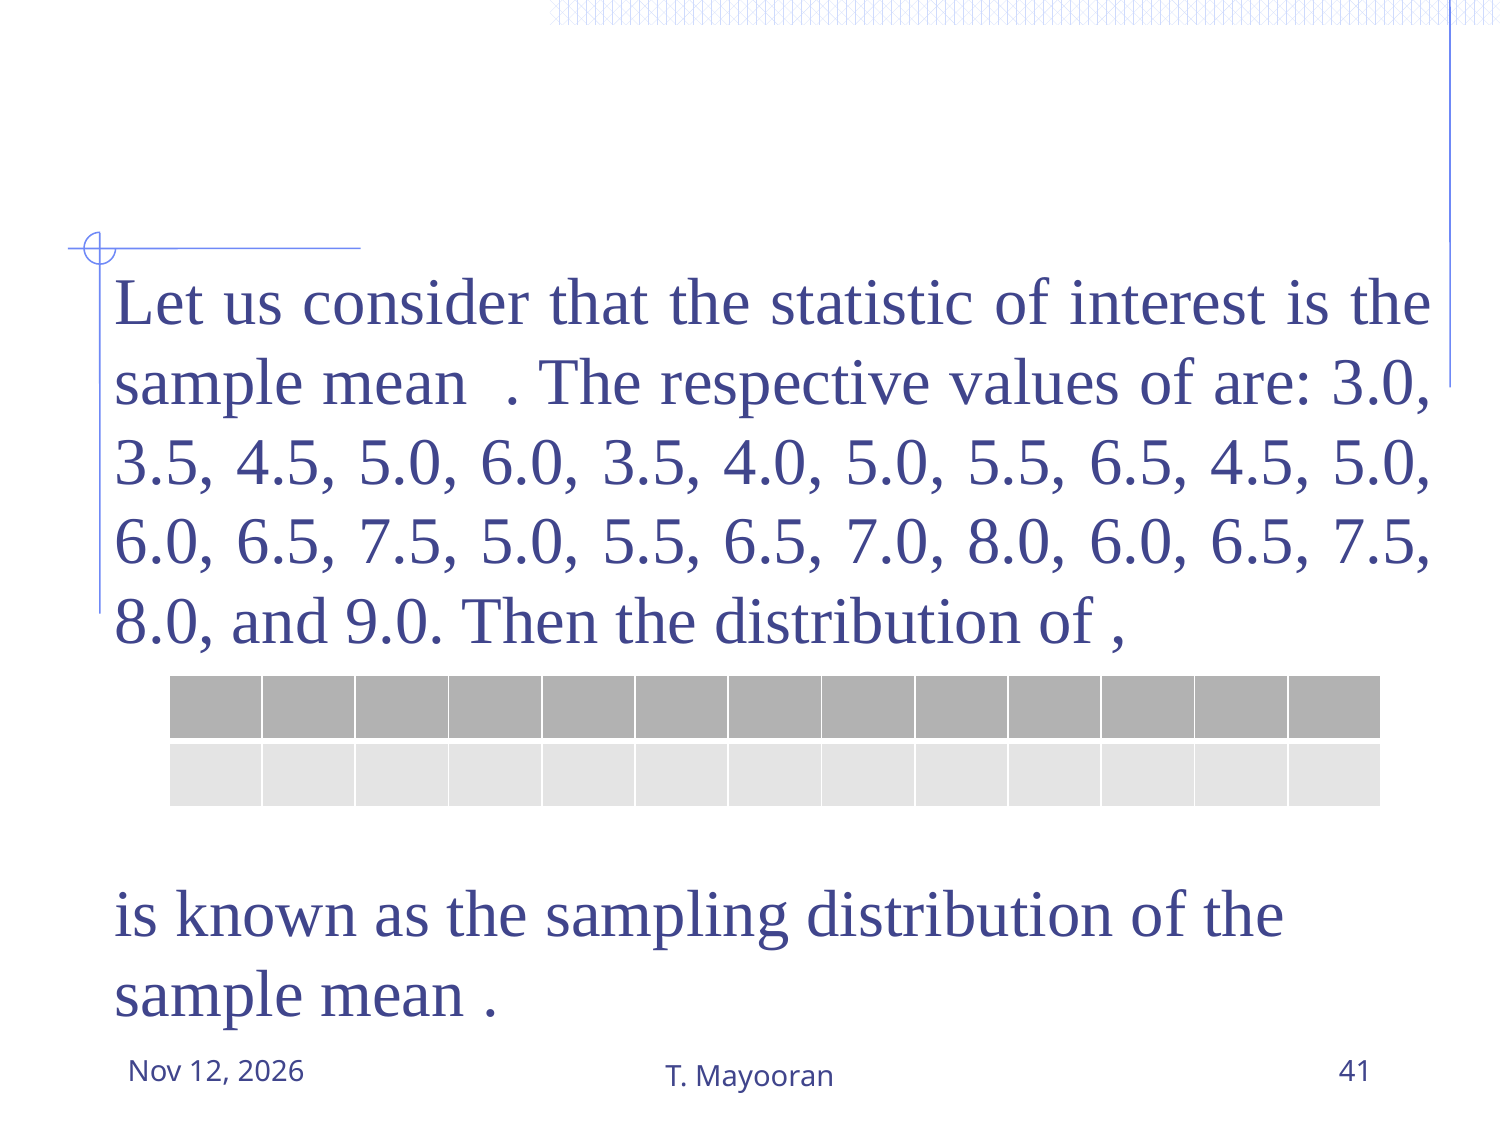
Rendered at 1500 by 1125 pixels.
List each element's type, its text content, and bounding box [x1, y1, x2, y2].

slide_number 41 [1074, 1024, 1388, 1101]
footer T. Mayooran [512, 1024, 988, 1101]
slide_number 30-Dec-25 [112, 1024, 426, 1101]
